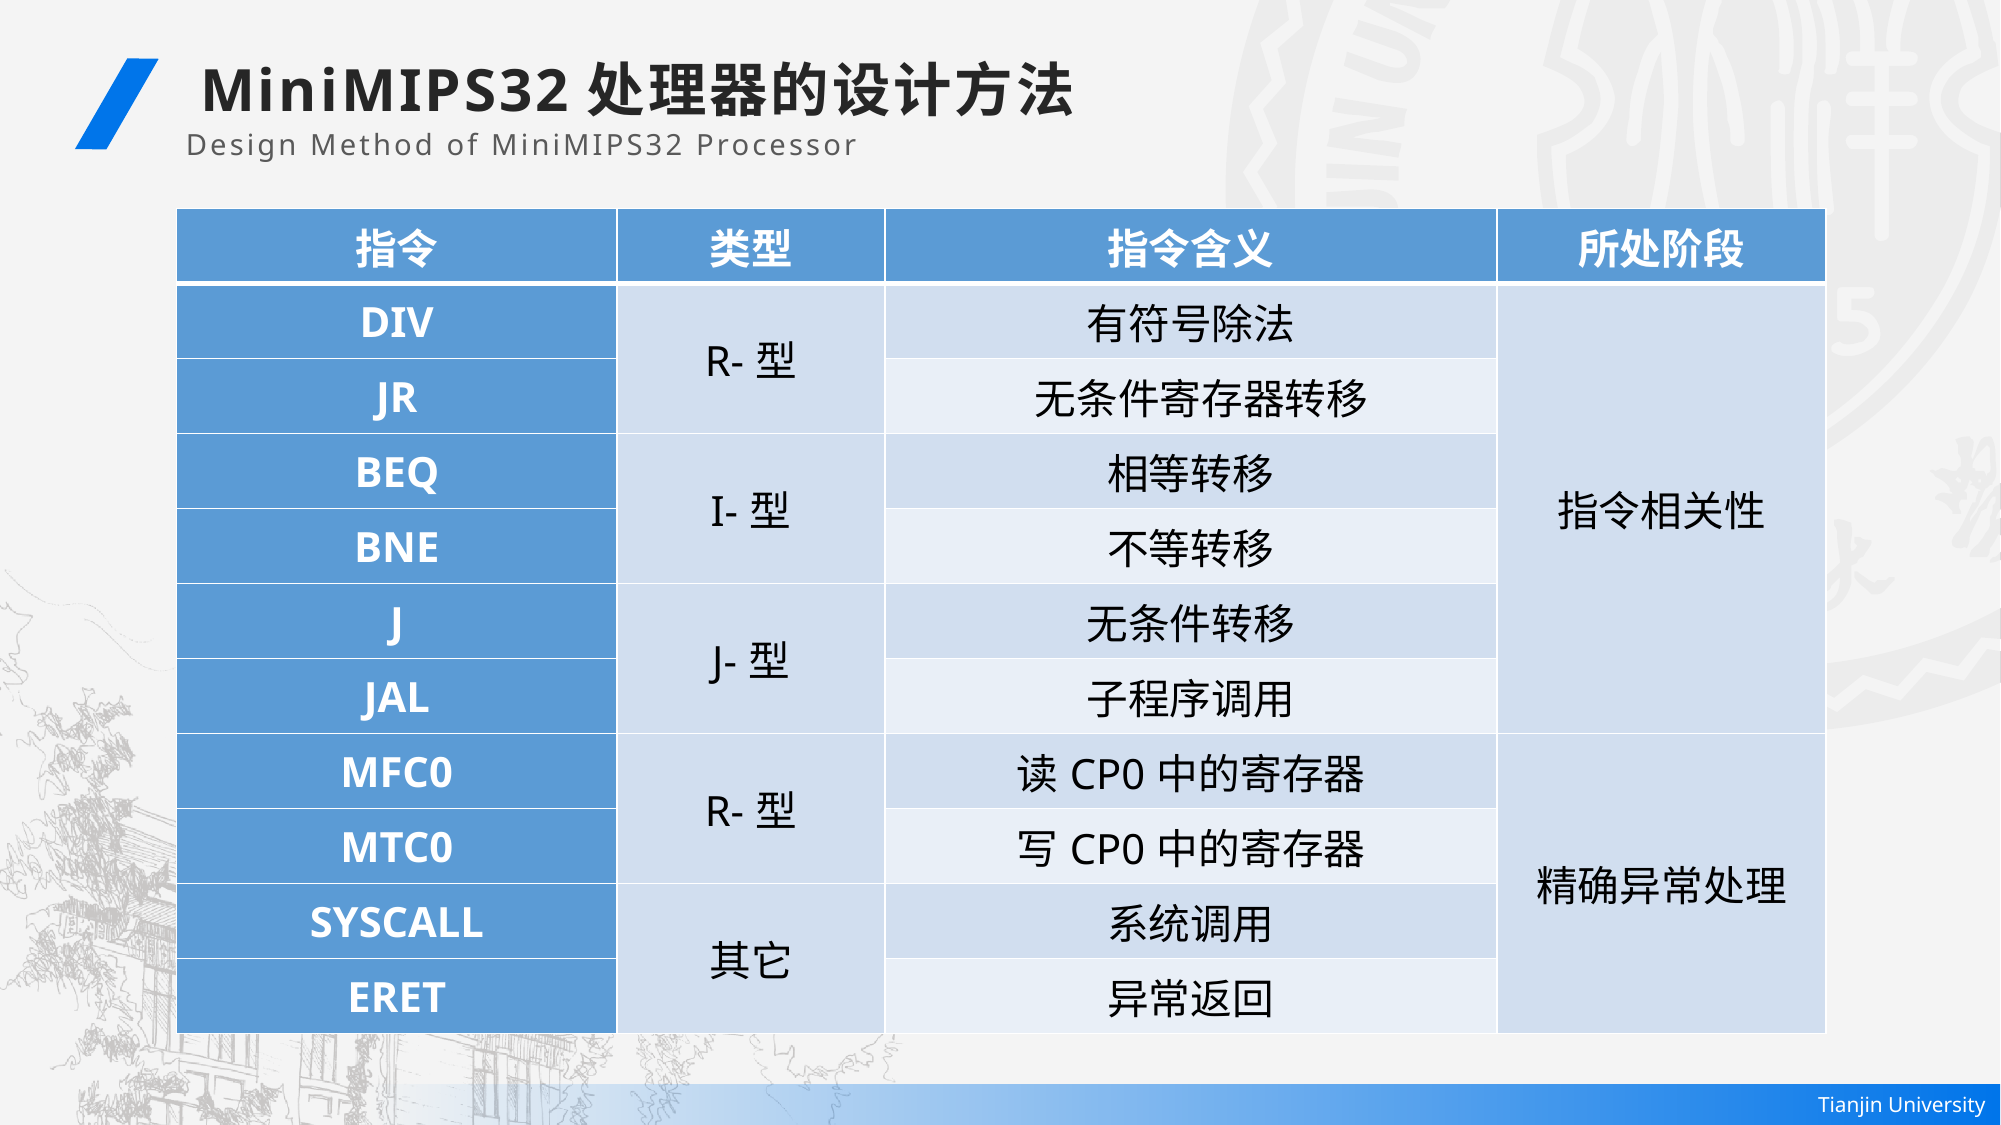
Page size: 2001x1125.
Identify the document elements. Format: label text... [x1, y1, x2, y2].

table_cell 其它 [618, 884, 884, 1033]
table_cell DIV [177, 286, 616, 358]
table_cell J [177, 584, 616, 658]
table_cell 读CP0中的寄存器 [886, 734, 1496, 808]
table_cell 无条件转移 [886, 584, 1496, 658]
table_cell BEQ [177, 434, 616, 508]
table_cell MFC0 [177, 734, 616, 808]
table_header 指令 [177, 209, 616, 281]
table_header 类型 [618, 209, 884, 281]
table_header 所处阶段 [1498, 209, 1825, 281]
table_cell 无条件寄存器转移 [886, 359, 1496, 433]
table_cell 异常返回 [886, 959, 1496, 1033]
table_cell 指令相关性 [1498, 286, 1825, 733]
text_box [104, 45, 1079, 170]
table_cell 有符号除法 [886, 286, 1496, 358]
table_cell ERET [177, 959, 616, 1033]
table_cell J-型 [618, 584, 884, 733]
table_cell JR [177, 359, 616, 433]
table_cell R-型 [618, 734, 884, 883]
table_cell 写CP0中的寄存器 [886, 809, 1496, 883]
table_cell 相等转移 [886, 434, 1496, 508]
table_cell 系统调用 [886, 884, 1496, 958]
table_cell 精确异常处理 [1498, 734, 1825, 1033]
table_cell MTC0 [177, 809, 616, 883]
table_cell BNE [177, 509, 616, 583]
table_cell 不等转移 [886, 509, 1496, 583]
table_cell I-型 [618, 434, 884, 583]
table_cell SYSCALL [177, 884, 616, 958]
text_box [74, 98, 104, 150]
table_cell JAL [177, 659, 616, 733]
table_cell 子程序调用 [886, 659, 1496, 733]
table_cell R-型 [618, 286, 884, 433]
table_header 指令含义 [886, 209, 1496, 281]
